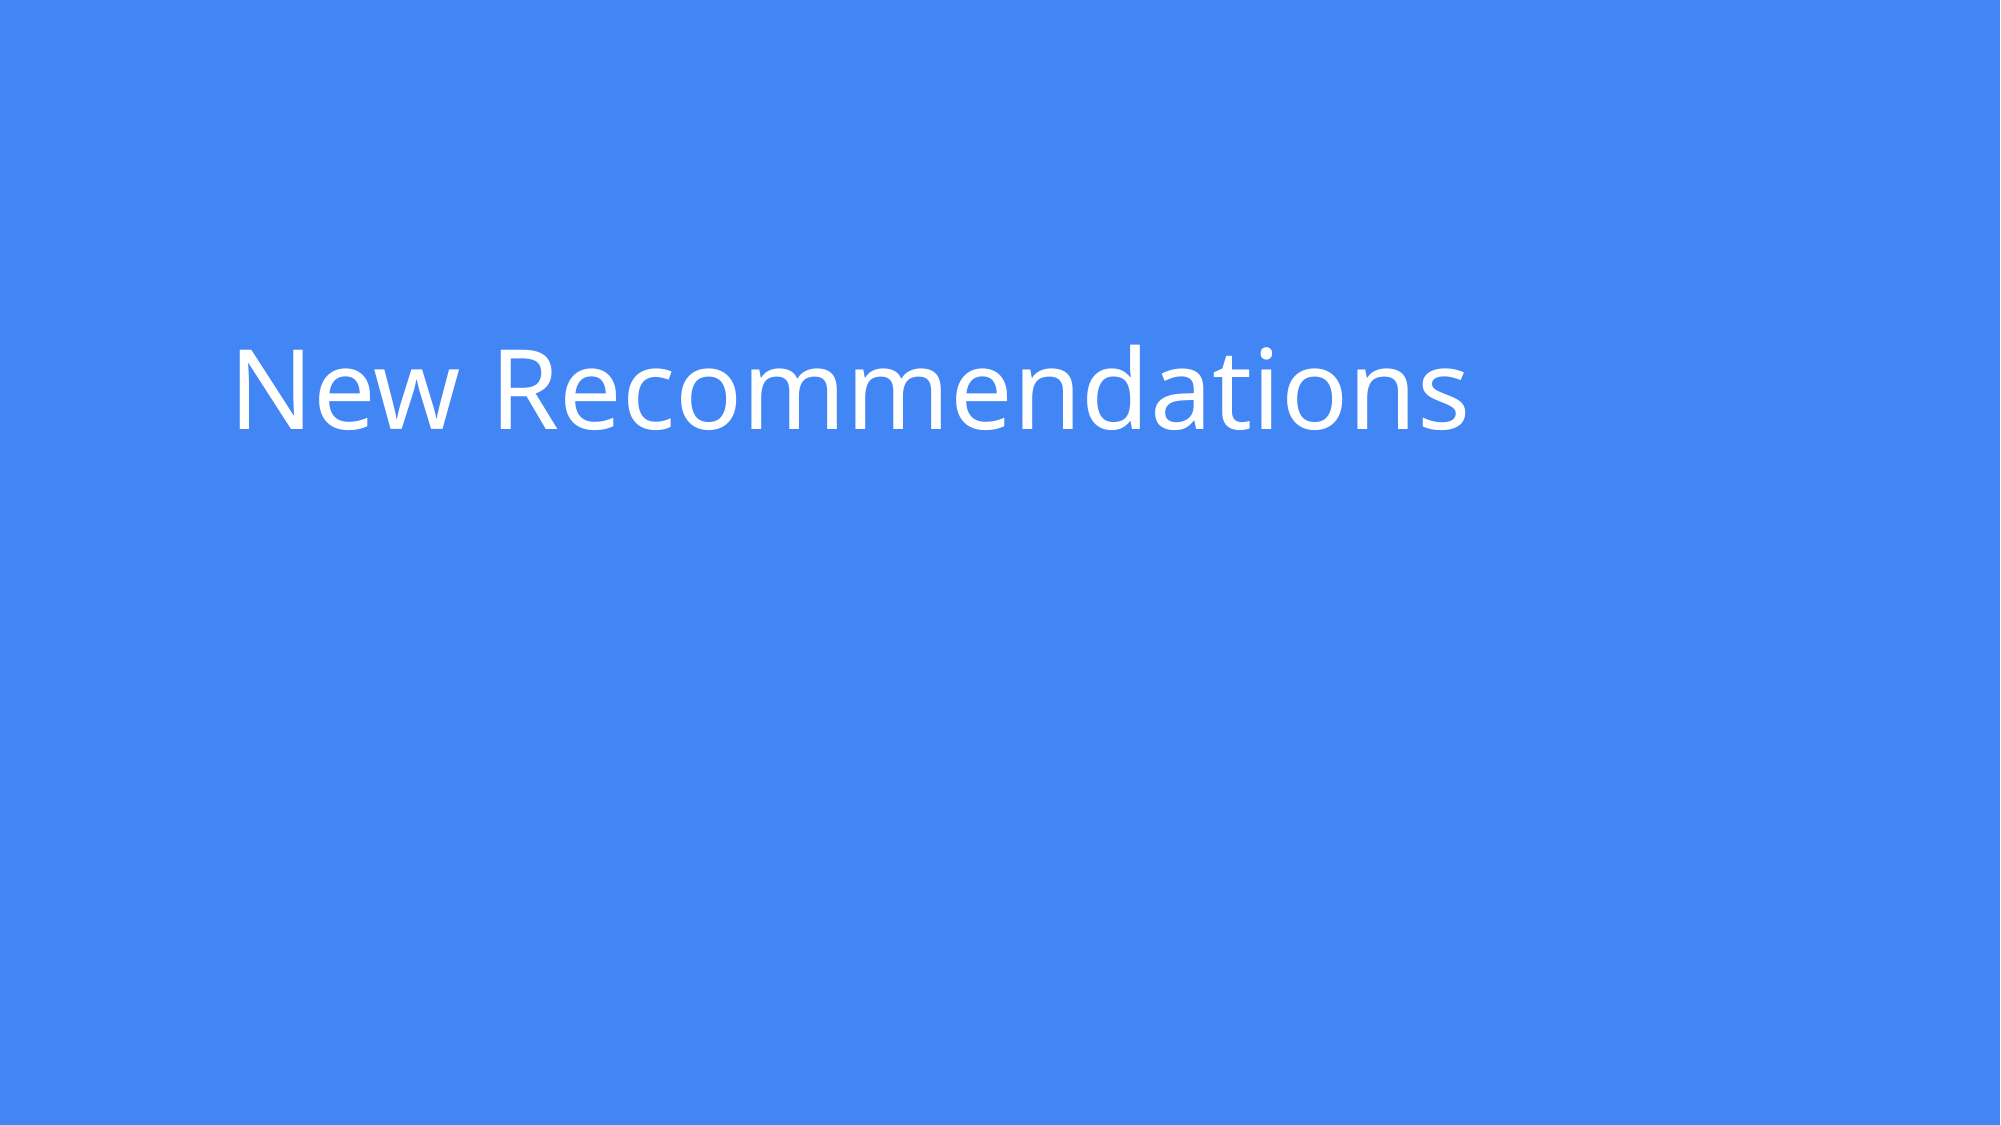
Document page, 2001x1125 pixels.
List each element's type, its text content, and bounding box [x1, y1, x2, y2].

title New Recommendations [209, 297, 1838, 908]
